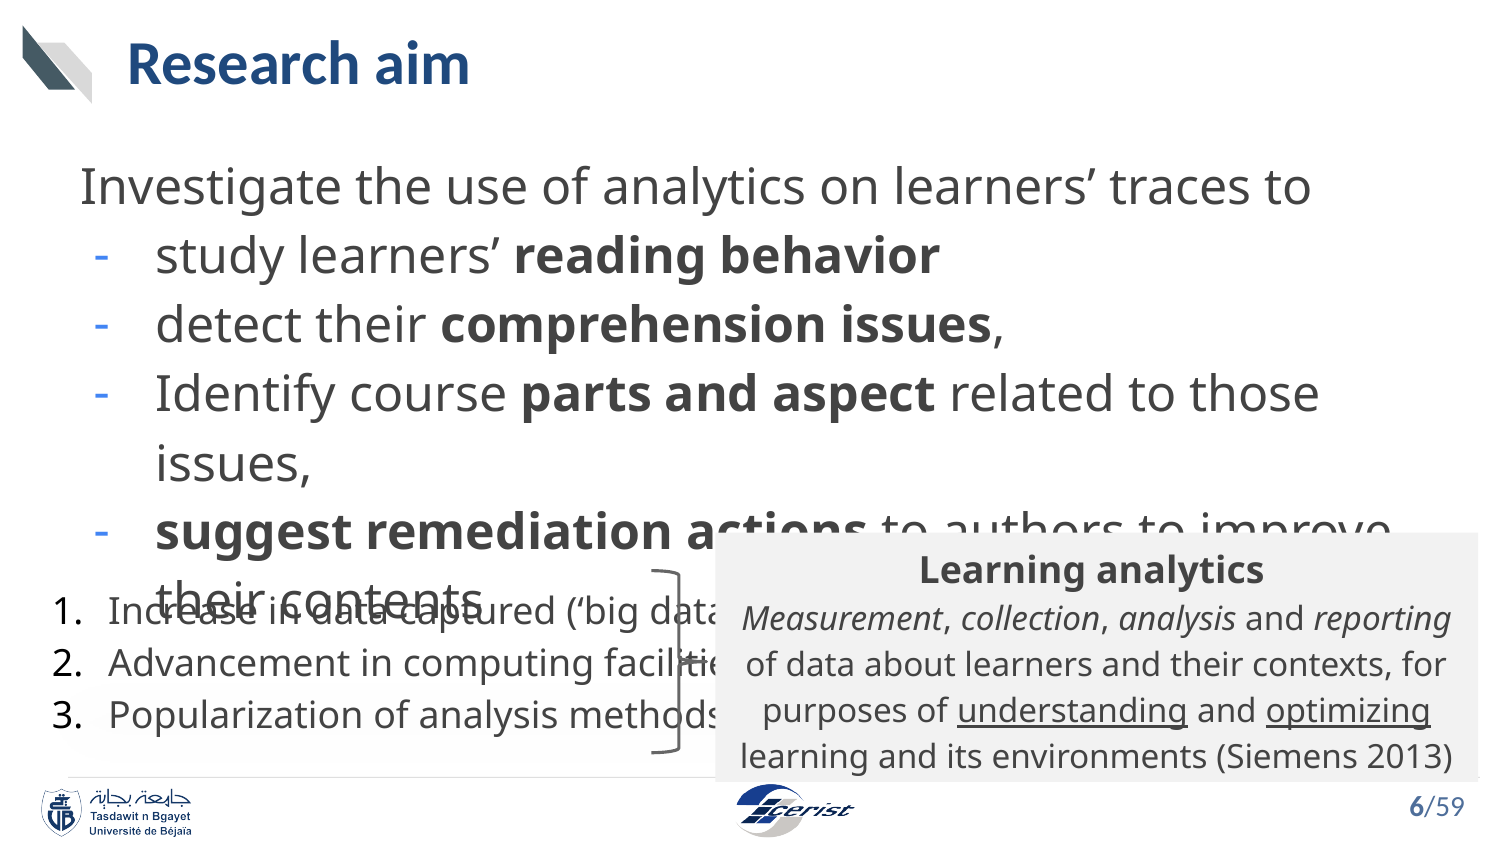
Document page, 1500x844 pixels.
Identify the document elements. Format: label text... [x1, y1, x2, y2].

picture [40, 783, 195, 843]
list Investigate the use of analytics on learners’ traces to study learners’ reading behavior detect their comprehension issues, Identify course parts and aspect related to those issues, suggest remediation actions to authors to improve their contents [65, 131, 1485, 765]
title Research aim [127, 12, 1468, 107]
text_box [24, 532, 1479, 783]
slide_number 6/59 [1059, 788, 1480, 828]
picture [733, 783, 856, 841]
